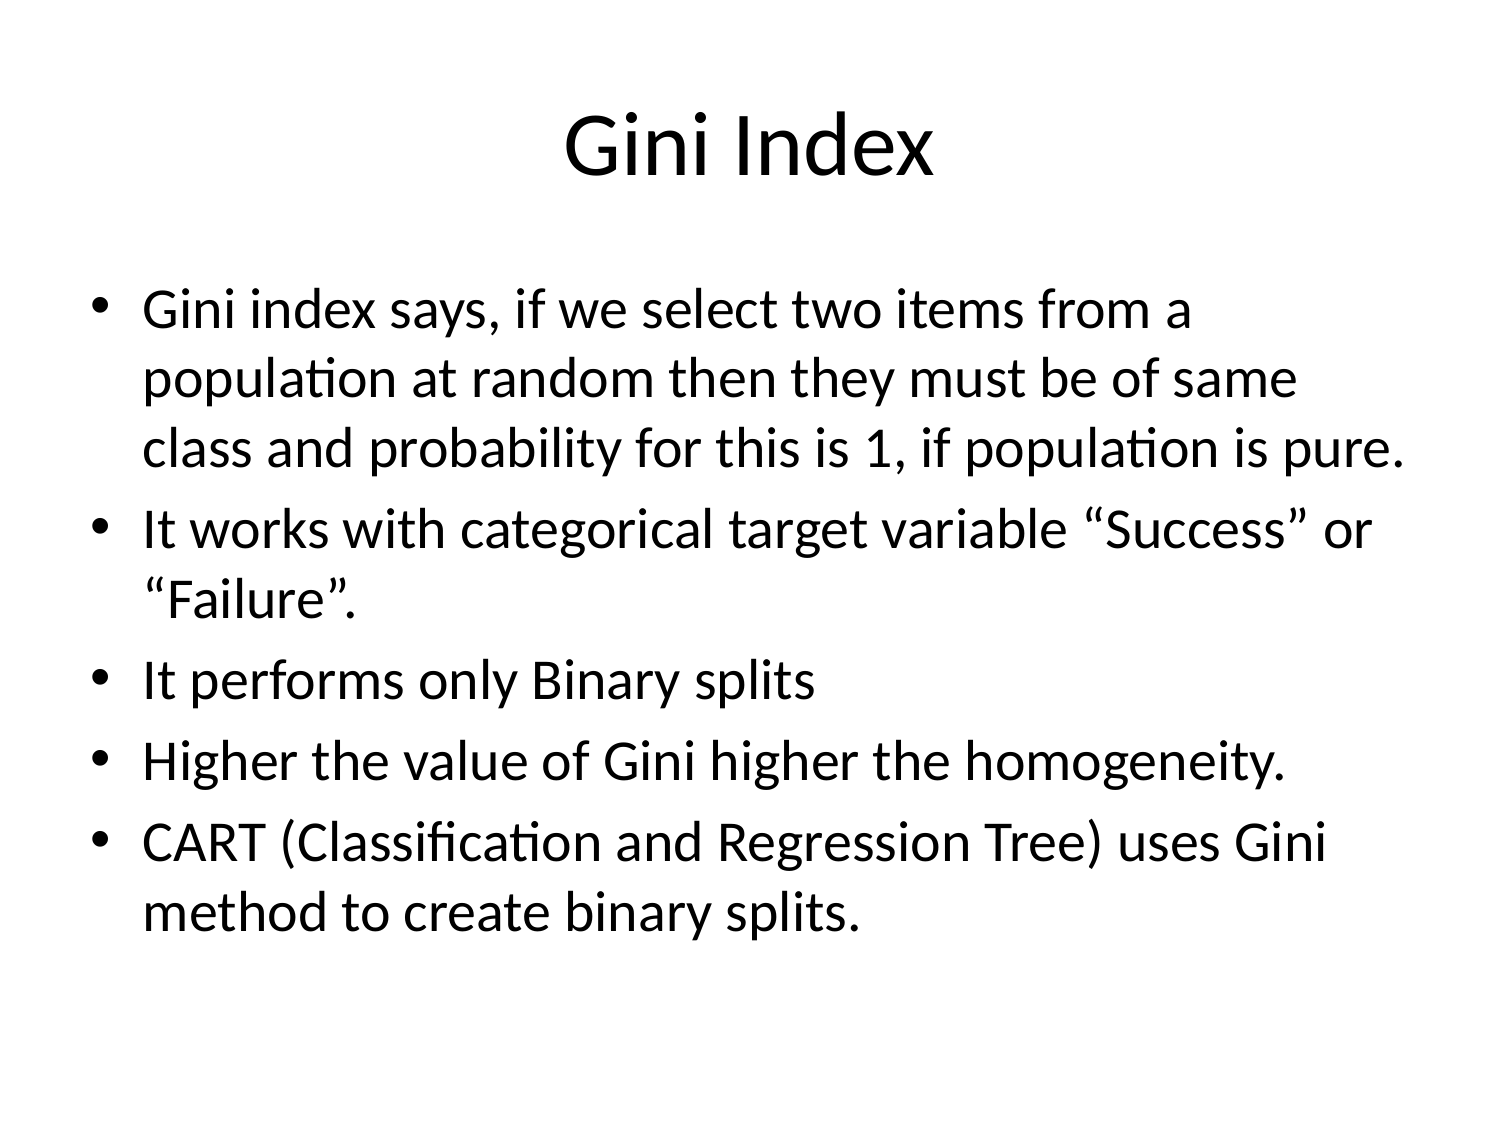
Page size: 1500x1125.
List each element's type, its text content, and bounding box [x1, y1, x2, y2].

title Gini Index [75, 45, 1425, 233]
list Gini index says, if we select two items from a population at random then they must be of same class and probability for this is 1, if population is pure. It works with categorical target variable “Success” or “Failure”. It performs only Binary splits Higher the value of Gini higher the homogeneity. CART (Classification and Regression Tree) uses Gini method to create binary splits. [75, 262, 1425, 1005]
